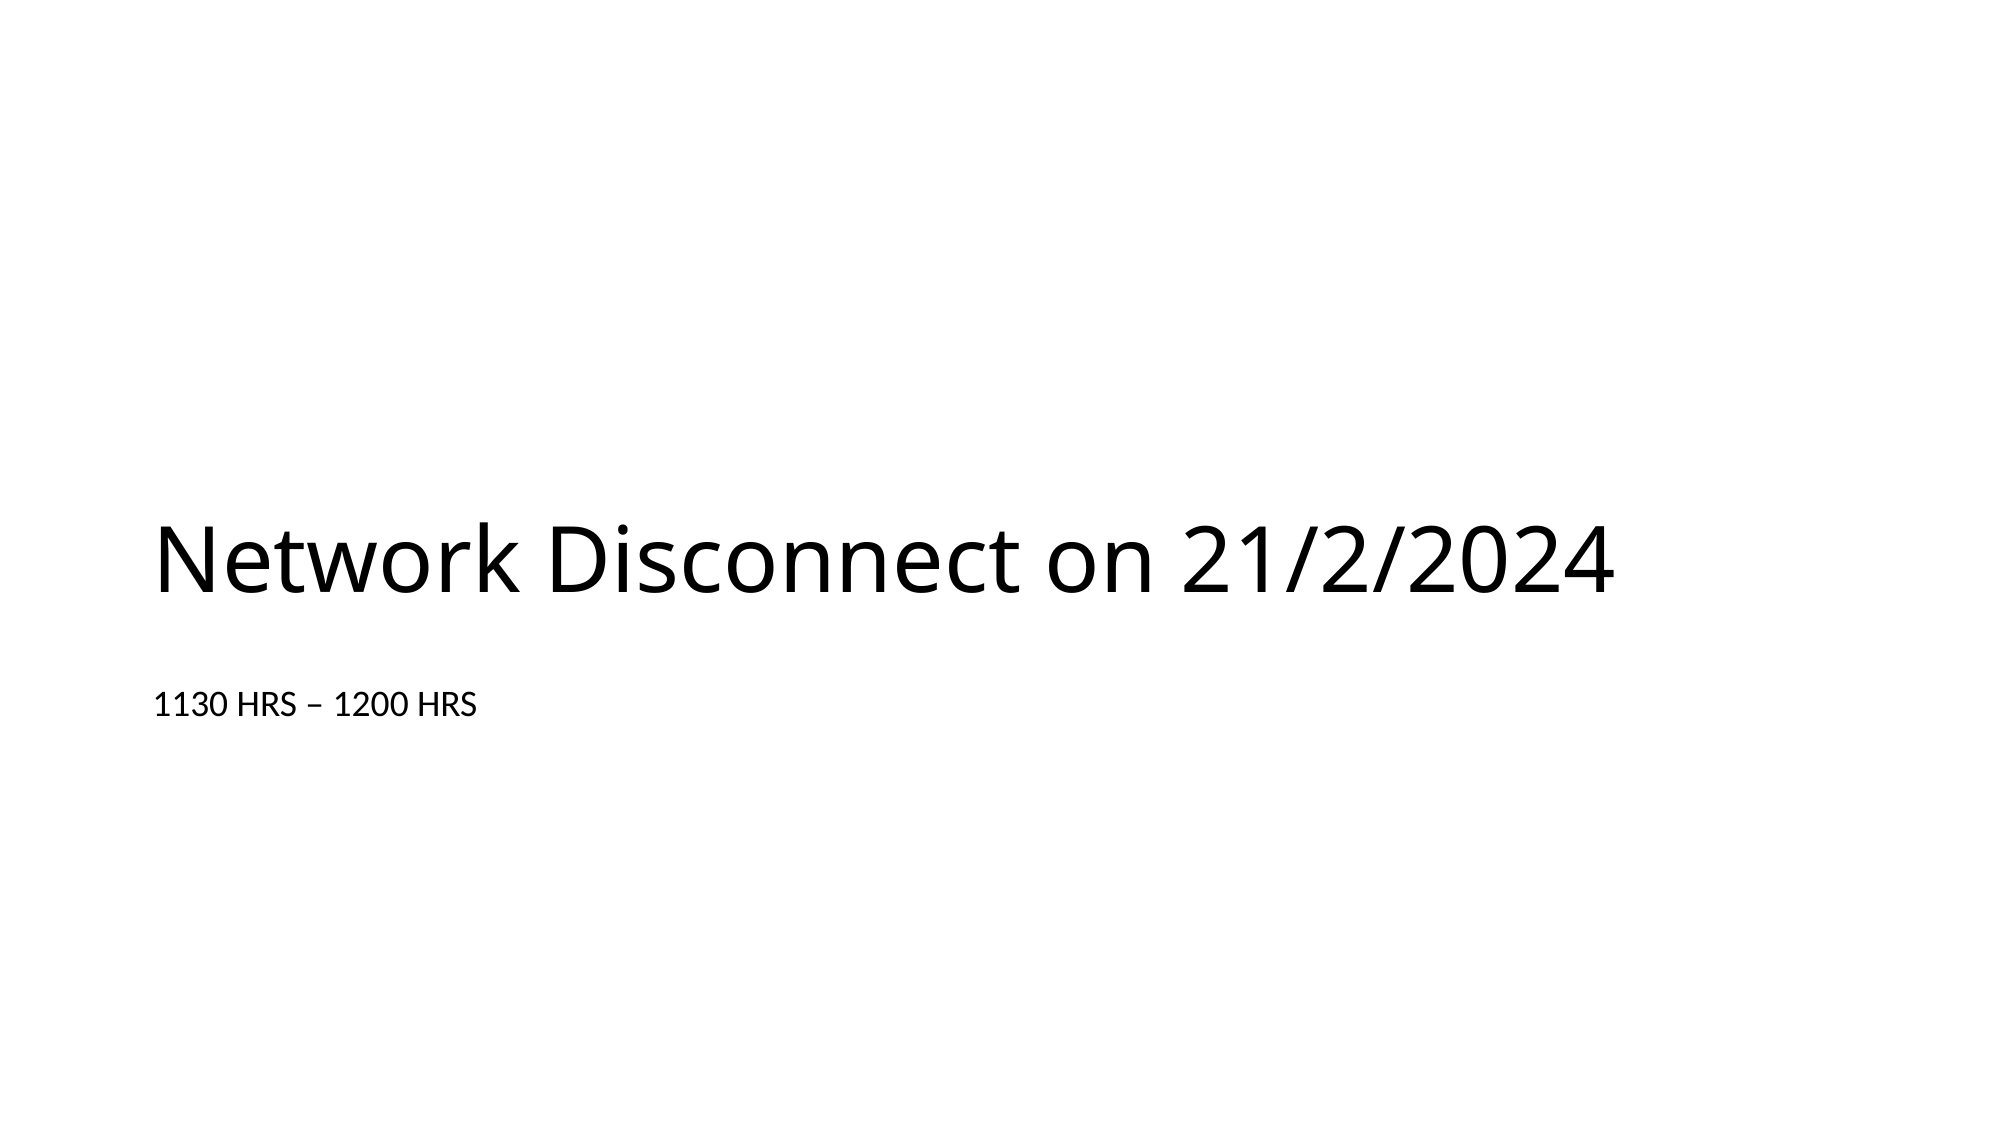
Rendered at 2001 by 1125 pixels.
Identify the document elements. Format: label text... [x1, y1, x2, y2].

title Network Disconnect on 21/2/2024 [137, 453, 1863, 672]
text_box 1130 HRS – 1200 HRS [137, 671, 536, 731]
